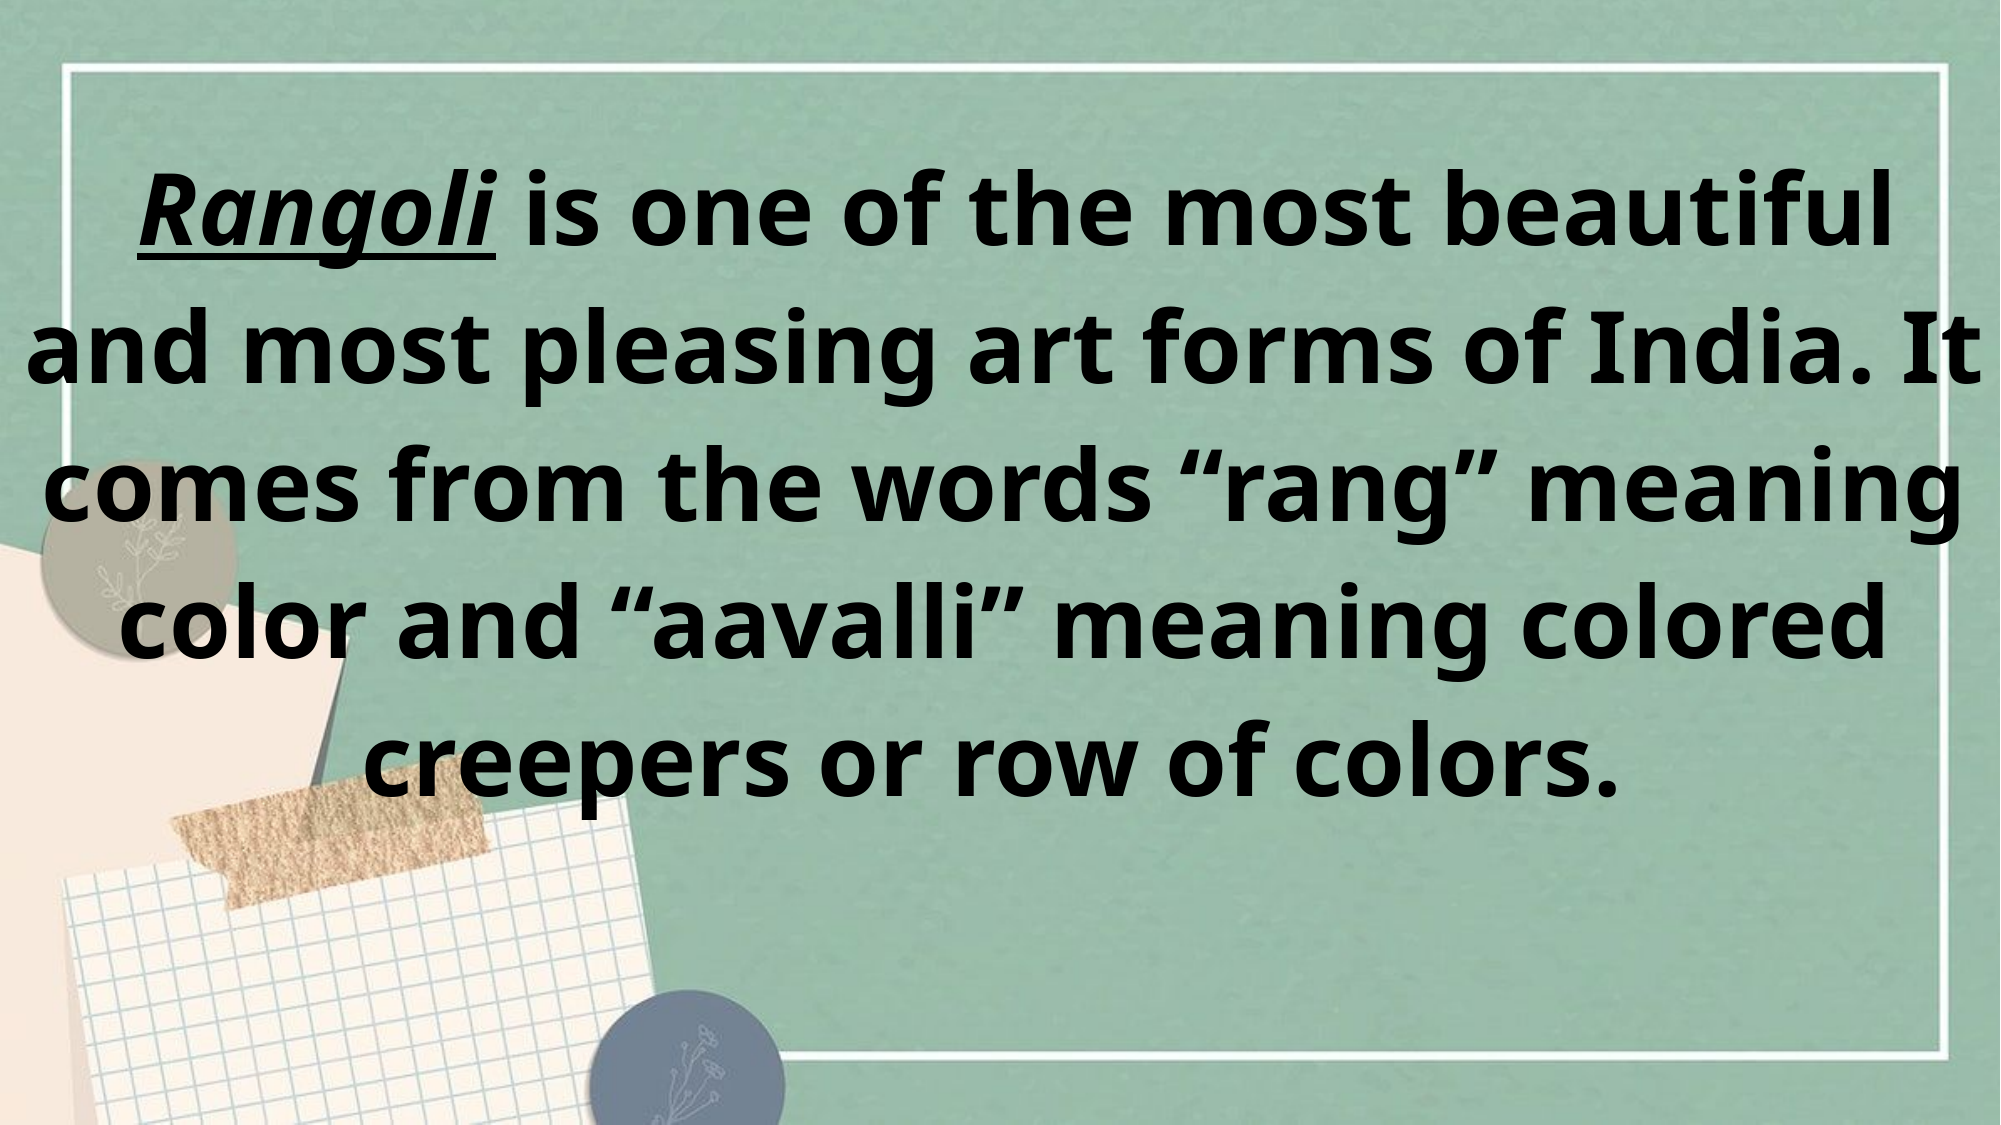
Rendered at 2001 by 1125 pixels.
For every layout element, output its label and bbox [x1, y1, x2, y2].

list [0, 0, 2000, 1125]
